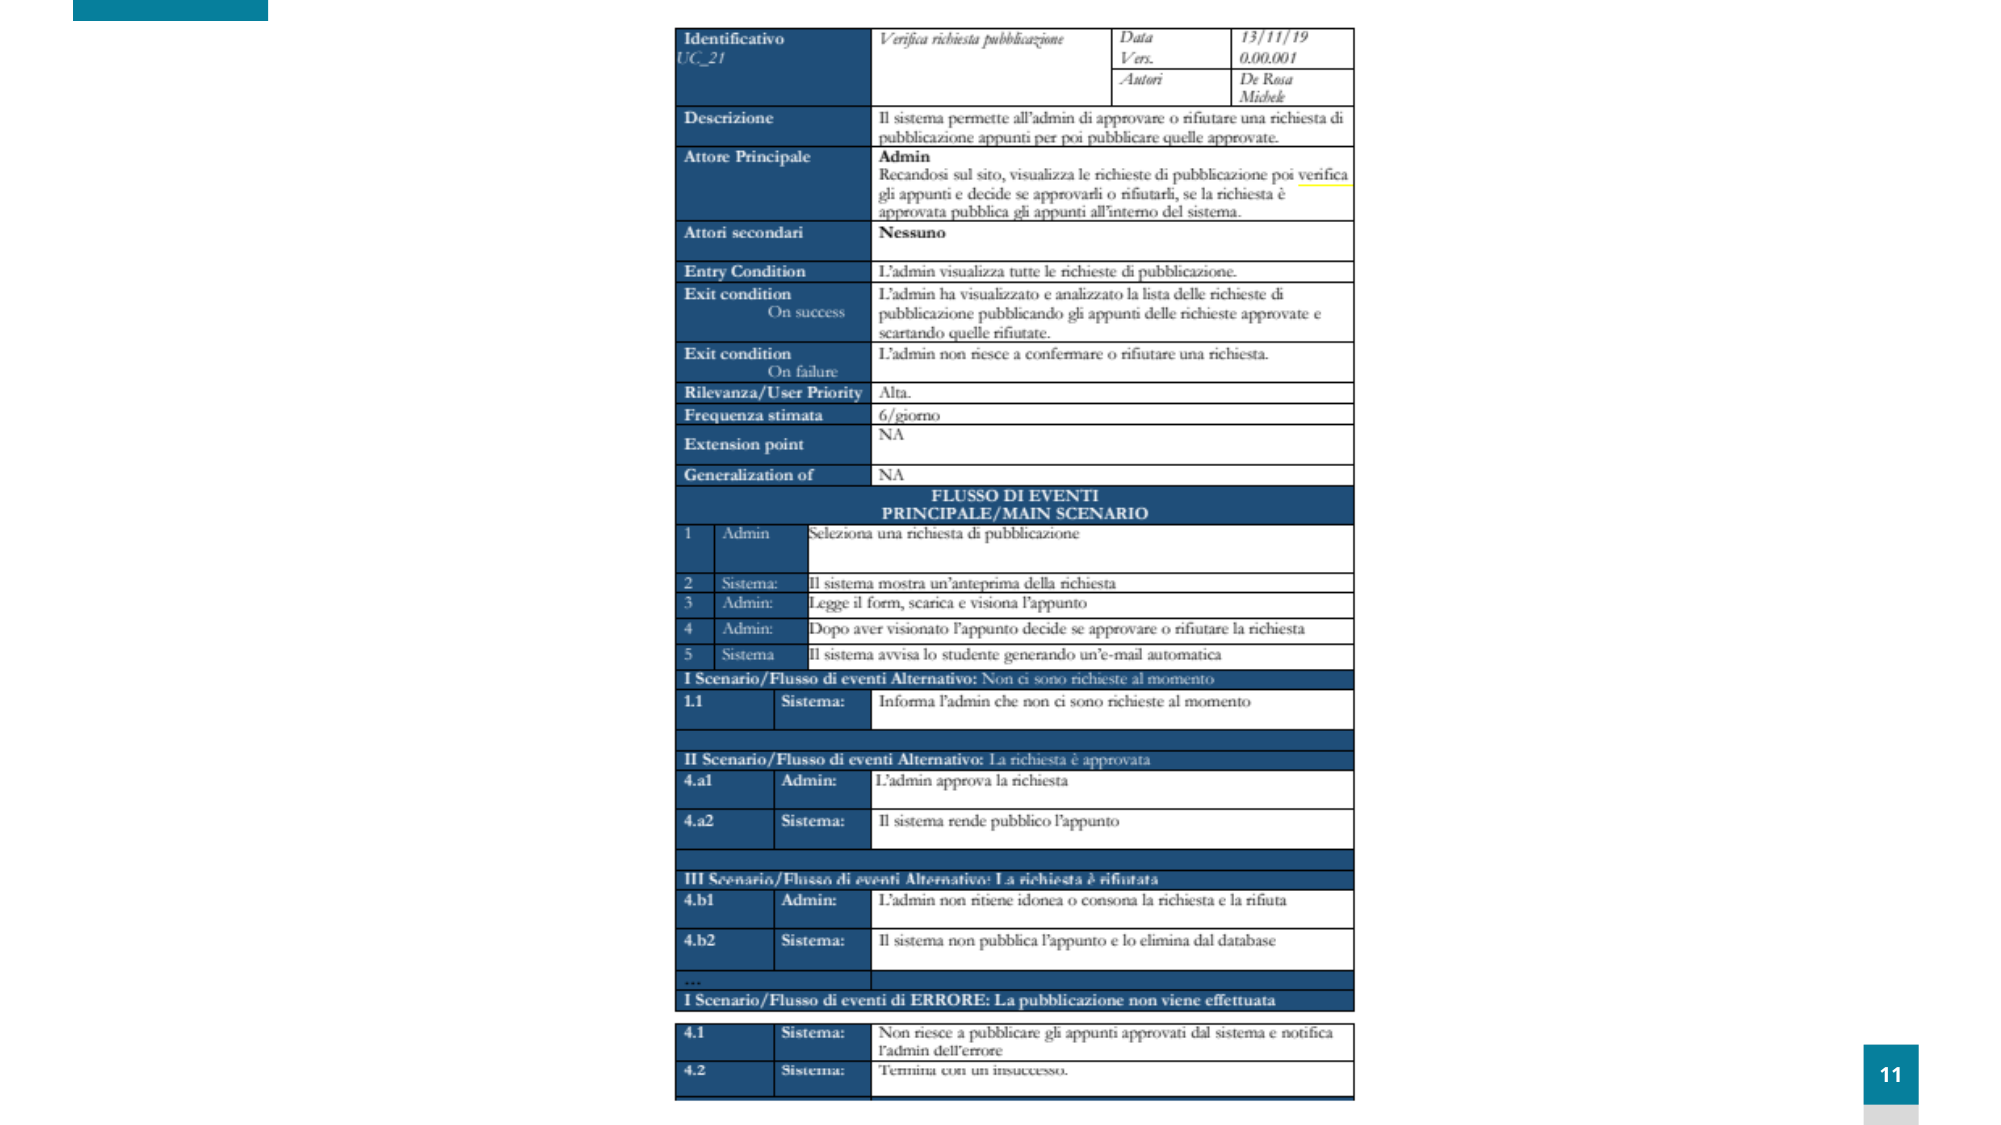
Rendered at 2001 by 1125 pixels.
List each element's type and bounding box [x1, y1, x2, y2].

picture [651, 0, 1372, 1125]
